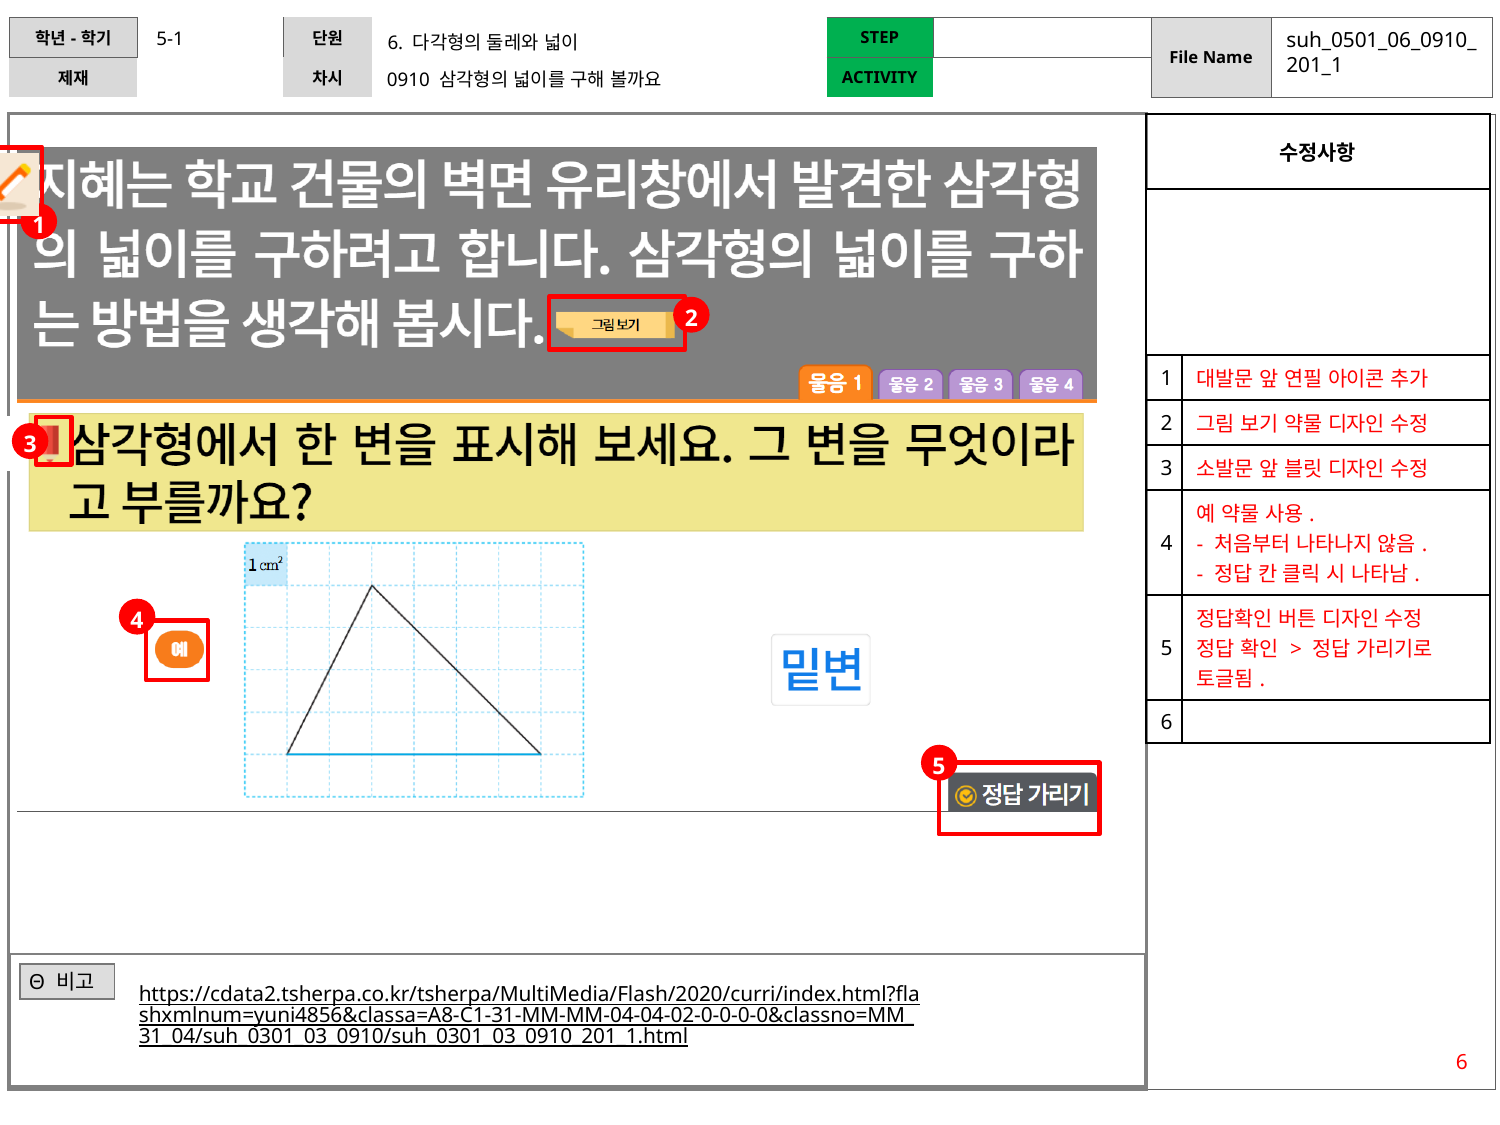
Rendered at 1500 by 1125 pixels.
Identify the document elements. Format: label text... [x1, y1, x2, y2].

text_box 0910 삼각형의 넓이를 구해 볼까요 [372, 60, 821, 96]
table_cell 대발문 앞 연필 아이콘 추가 [1183, 356, 1489, 399]
table_cell [10, 427, 15, 455]
table_cell 그림 보기 약물 디자인 수정 [1183, 401, 1489, 444]
table_cell 소발문 앞 블릿 디자인 수정 [1183, 446, 1489, 489]
table_cell 4 [1147, 491, 1181, 594]
table_cell 3 [1147, 446, 1181, 489]
table_cell [1147, 190, 1489, 354]
text_box suh_0501_06_0910_201_1 [1271, 18, 1500, 84]
table_cell 5 [1147, 596, 1181, 699]
text_box 6. 다각형의 둘레와 넓이 [372, 23, 828, 48]
table_header 수정사항 [1147, 115, 1489, 188]
picture [0, 147, 1097, 813]
table_cell 정답확인 버튼 디자인 수정 정답 확인 > 정답 가리기로 토글됨. [1183, 596, 1489, 699]
text_box [937, 816, 1101, 836]
text_box [0, 145, 18, 152]
text_box https://cdata2.tsherpa.co.kr/tsherpa/MultiMedia/Flash/2020/curri/index.html?flashxmlnum=yuni4856&classa=A8-C1-31-MM-MM-04-04-02-0-0-0-0&classno=MM_31_04/suh_0301_03_0910/suh_0301_03_0910_201_1.html [123, 973, 939, 1042]
table_cell 6 [1147, 701, 1181, 742]
picture [0, 416, 10, 472]
table_cell 예 약물 사용. - 처음부터 나타나지 않음. - 정답 칸 클릭 시 나타남. [1183, 491, 1489, 594]
text_box 5-1 [141, 18, 284, 55]
table_cell 2 [1147, 401, 1181, 444]
table_cell 1 [1147, 356, 1181, 399]
table_cell [1183, 701, 1489, 742]
